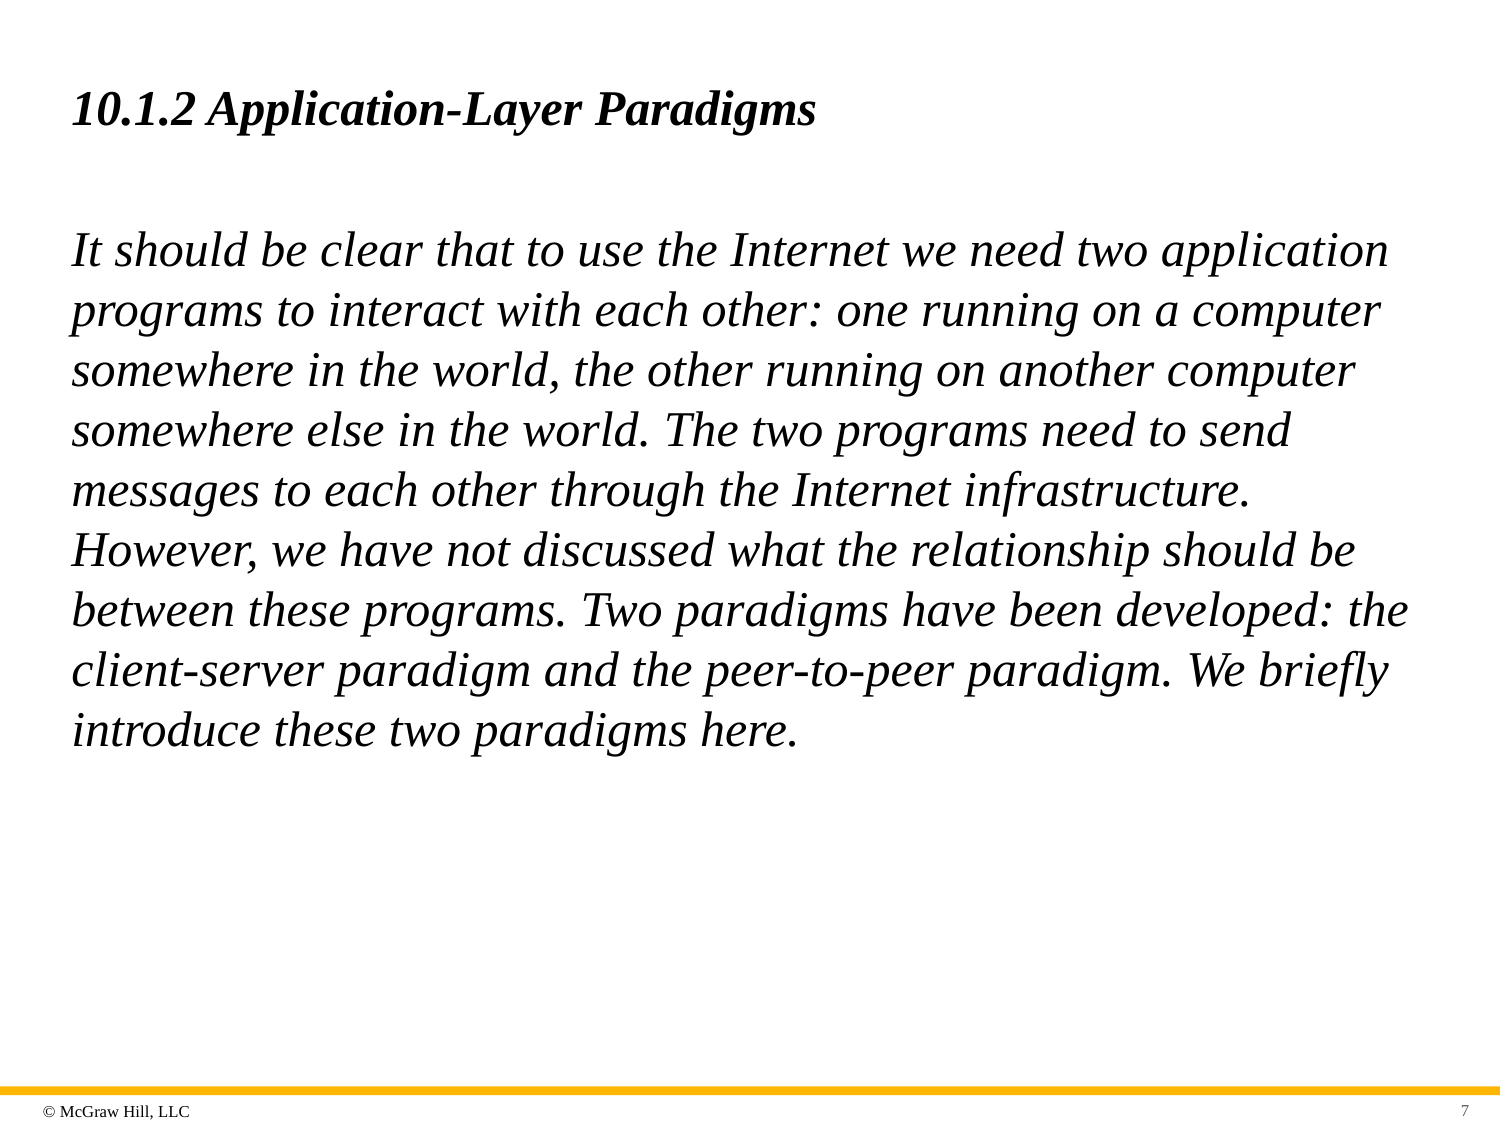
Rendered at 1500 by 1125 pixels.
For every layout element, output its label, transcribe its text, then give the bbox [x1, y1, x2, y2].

title 10.1.2 Application-Layer Paradigms [56, 50, 1444, 162]
list It should be clear that to use the Internet we need two application programs to interact with each other: one running on a computer somewhere in the world, the other running on another computer somewhere else in the world. The two programs need to send messages to each other through the Internet infrastructure. However, we have not discussed what the relationship should be between these programs. Two paradigms have been developed: the client-server paradigm and the peer-to-peer paradigm. We briefly introduce these two paradigms here. [56, 209, 1444, 1043]
slide_number 7 [1418, 1096, 1477, 1123]
